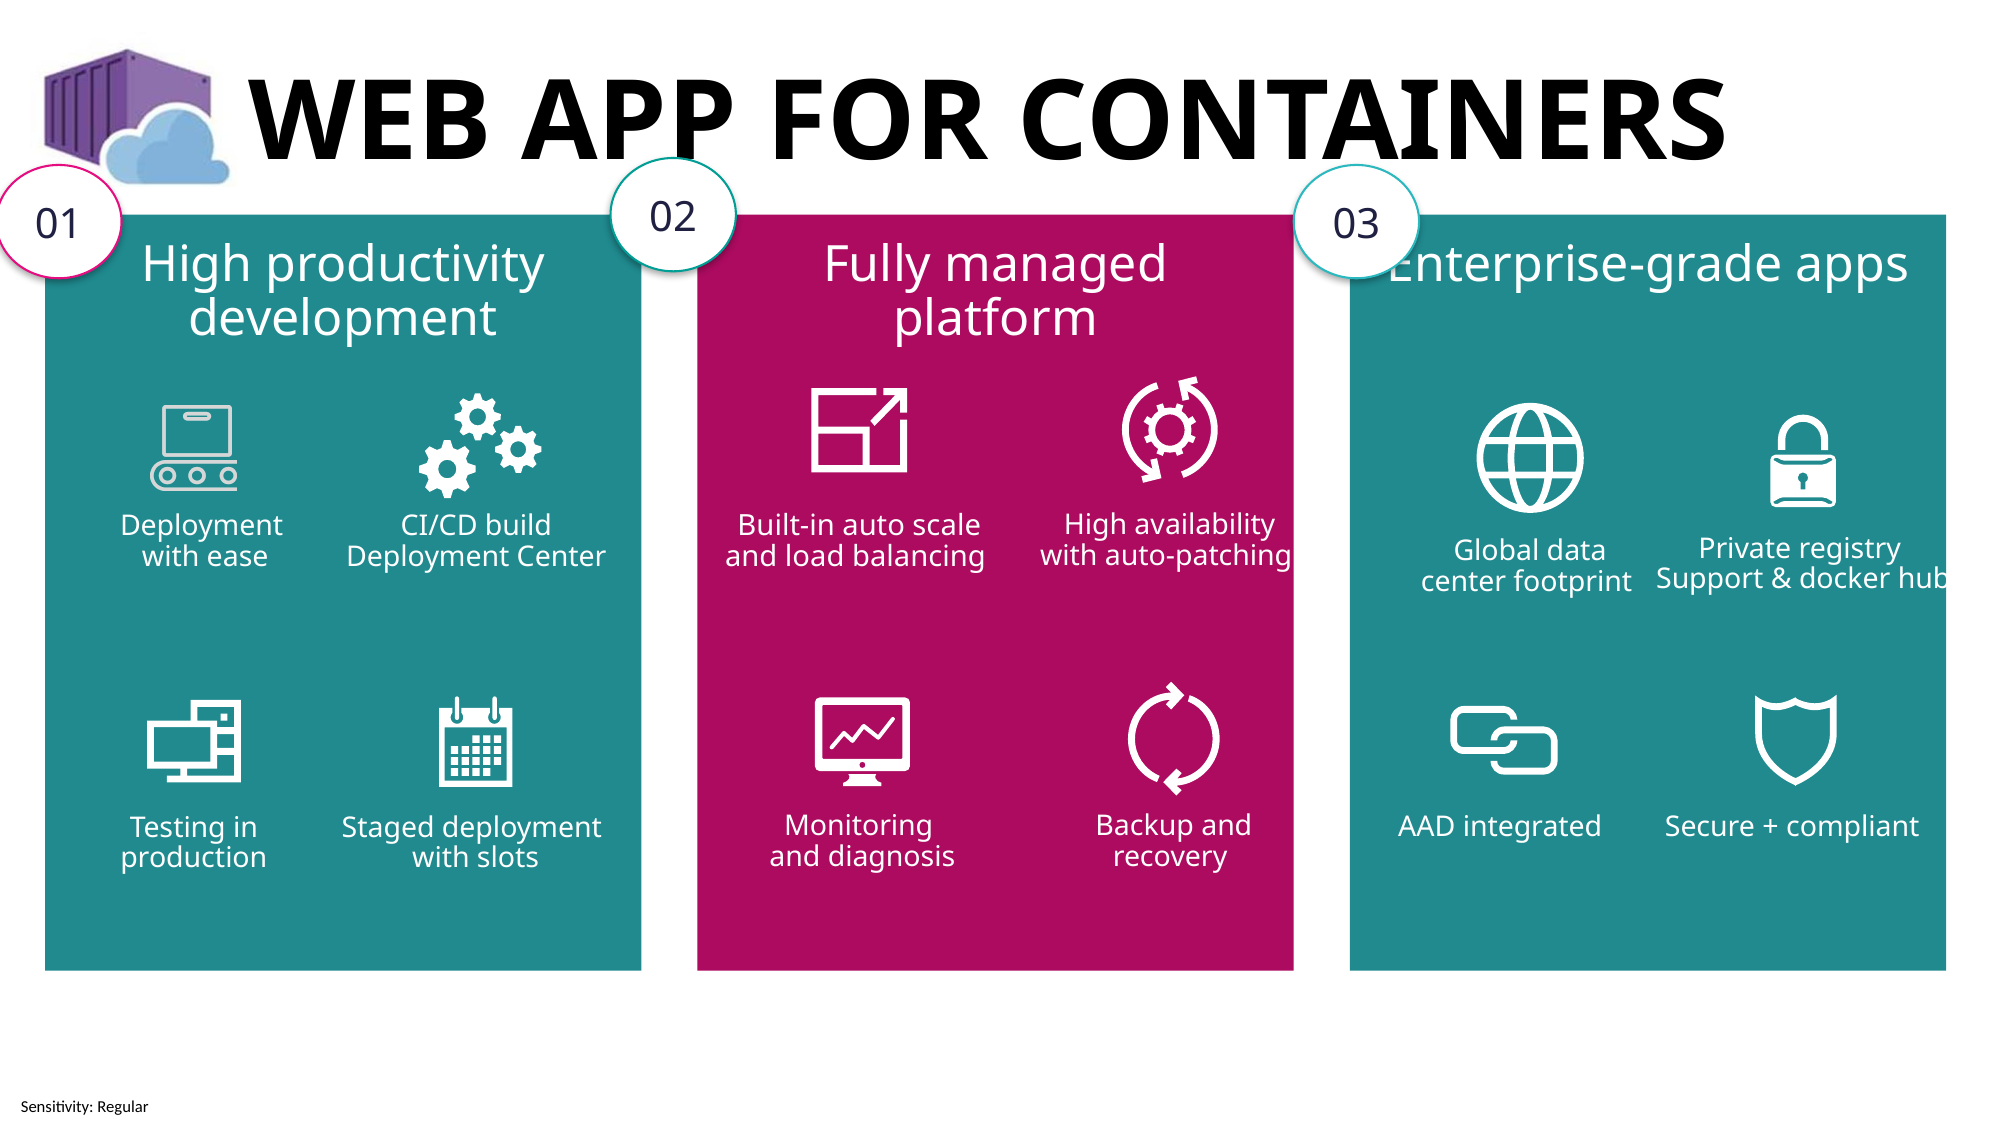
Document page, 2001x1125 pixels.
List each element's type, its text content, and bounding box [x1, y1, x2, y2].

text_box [1393, 705, 1615, 849]
text_box Enterprise-grade apps [1349, 214, 1947, 971]
title Web app for containers [242, 48, 1996, 199]
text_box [1661, 694, 1931, 849]
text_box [113, 699, 275, 880]
text_box Deployment with ease [103, 504, 307, 581]
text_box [1089, 681, 1258, 879]
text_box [1037, 379, 1302, 578]
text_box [1647, 414, 1962, 604]
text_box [340, 696, 612, 880]
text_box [337, 393, 624, 582]
picture [29, 32, 238, 196]
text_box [724, 387, 994, 579]
text_box 03 [1292, 164, 1420, 280]
text_box 02 [609, 157, 737, 273]
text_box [765, 697, 960, 879]
text_box 01 [0, 173, 123, 280]
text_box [1418, 402, 1643, 604]
picture [150, 405, 237, 491]
text_box Fully managed platform [697, 214, 1294, 971]
text_box High productivity development [45, 214, 642, 971]
